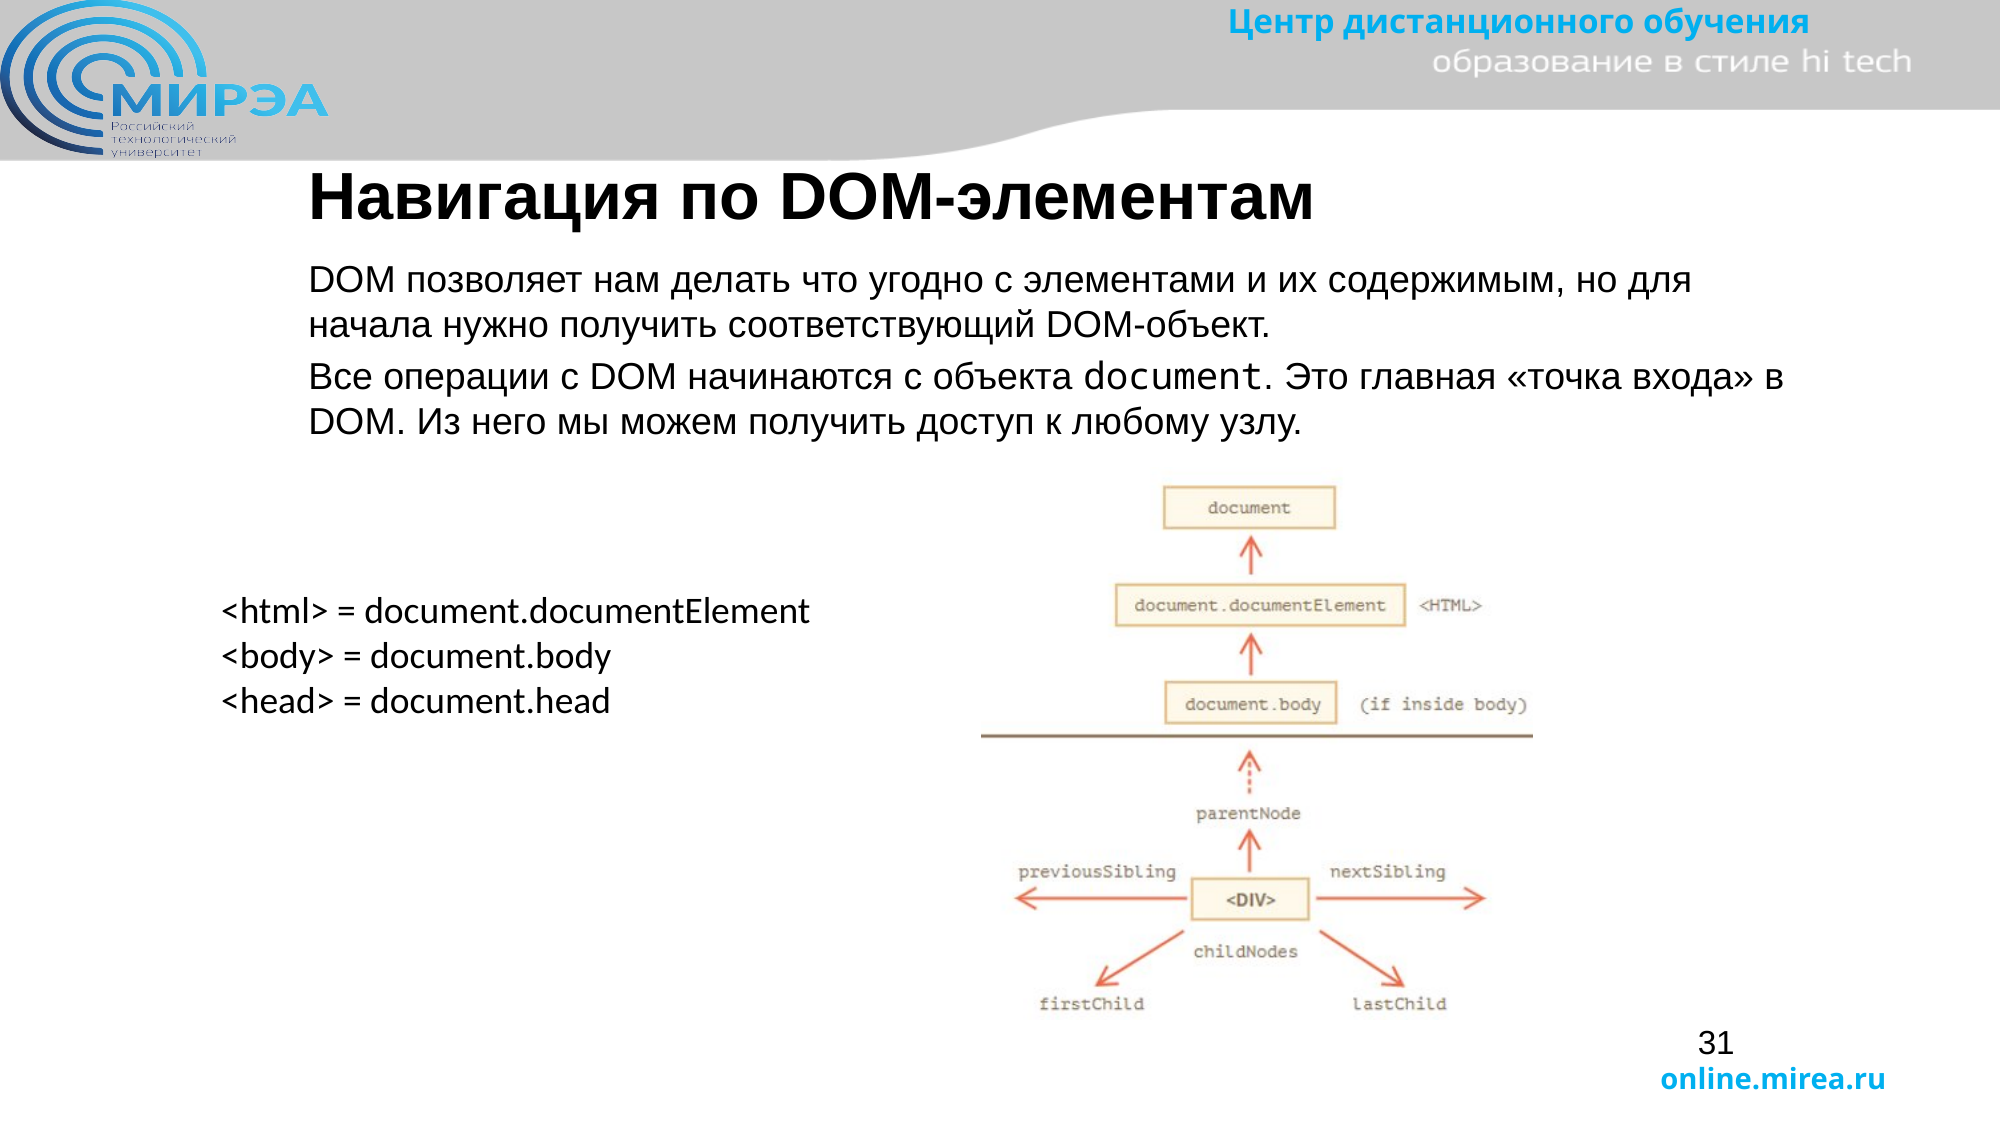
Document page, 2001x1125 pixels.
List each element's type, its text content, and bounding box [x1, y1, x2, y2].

picture [981, 467, 1533, 1020]
text_box <html> = document.documentElement​ <body> = document.body​ <head> = document.head [206, 578, 845, 729]
text_box Навигация по DOM-элементам [293, 145, 1737, 247]
text_box DOM позволяет нам делать что угодно с элементами и их содержимым, но для начала нужно получить соответствующий DOM-объект. Все операции с DOM начинаются с объекта document. Это главная «точка входа» в DOM. Из него мы можем получить доступ к любому узлу. [293, 247, 1842, 515]
text_box 31 [1400, 1013, 1750, 1058]
picture [0, 0, 329, 159]
